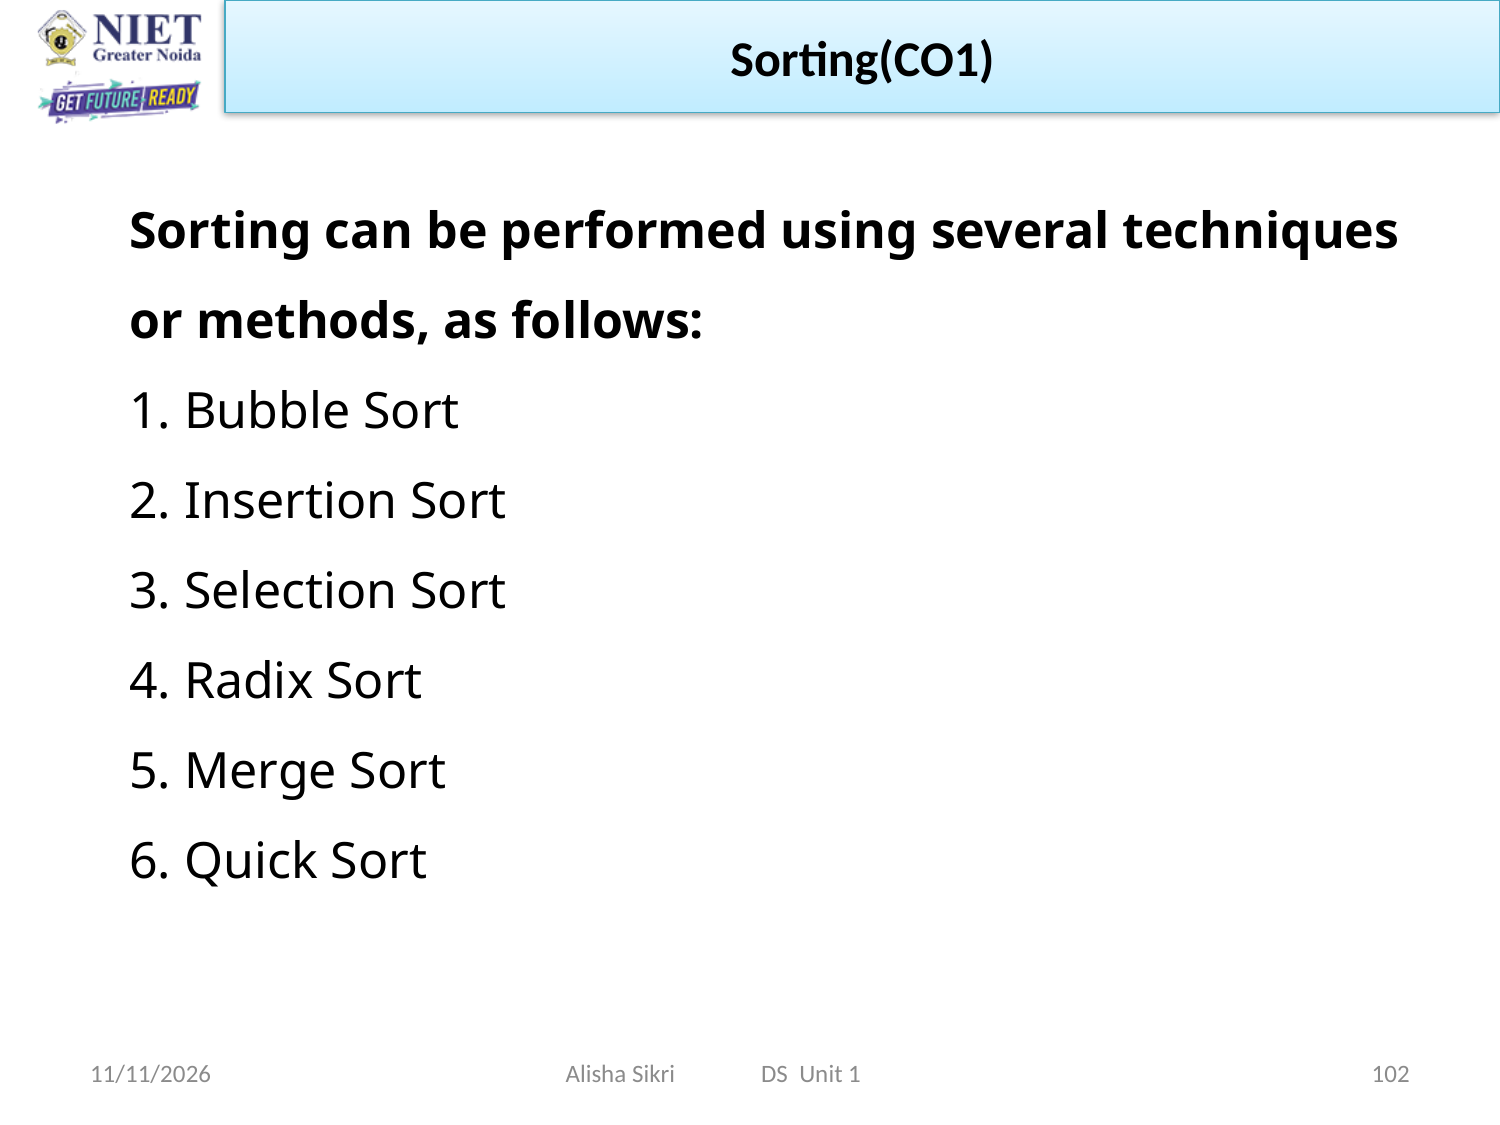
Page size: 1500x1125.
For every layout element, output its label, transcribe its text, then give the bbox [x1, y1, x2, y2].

text_box Sorting(CO1) [238, 0, 1500, 113]
picture [0, 0, 238, 135]
text_box Sorting can be performed using several techniques or methods, as follows: 1. Bubble Sort 2. Insertion Sort 3. Selection Sort 4. Radix Sort 5. Merge Sort 6. Quick Sort [114, 160, 1479, 896]
slide_number 102 [1074, 1042, 1425, 1103]
footer Alisha Sikri DS Unit 1 [225, 1042, 1074, 1103]
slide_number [75, 1042, 225, 1103]
